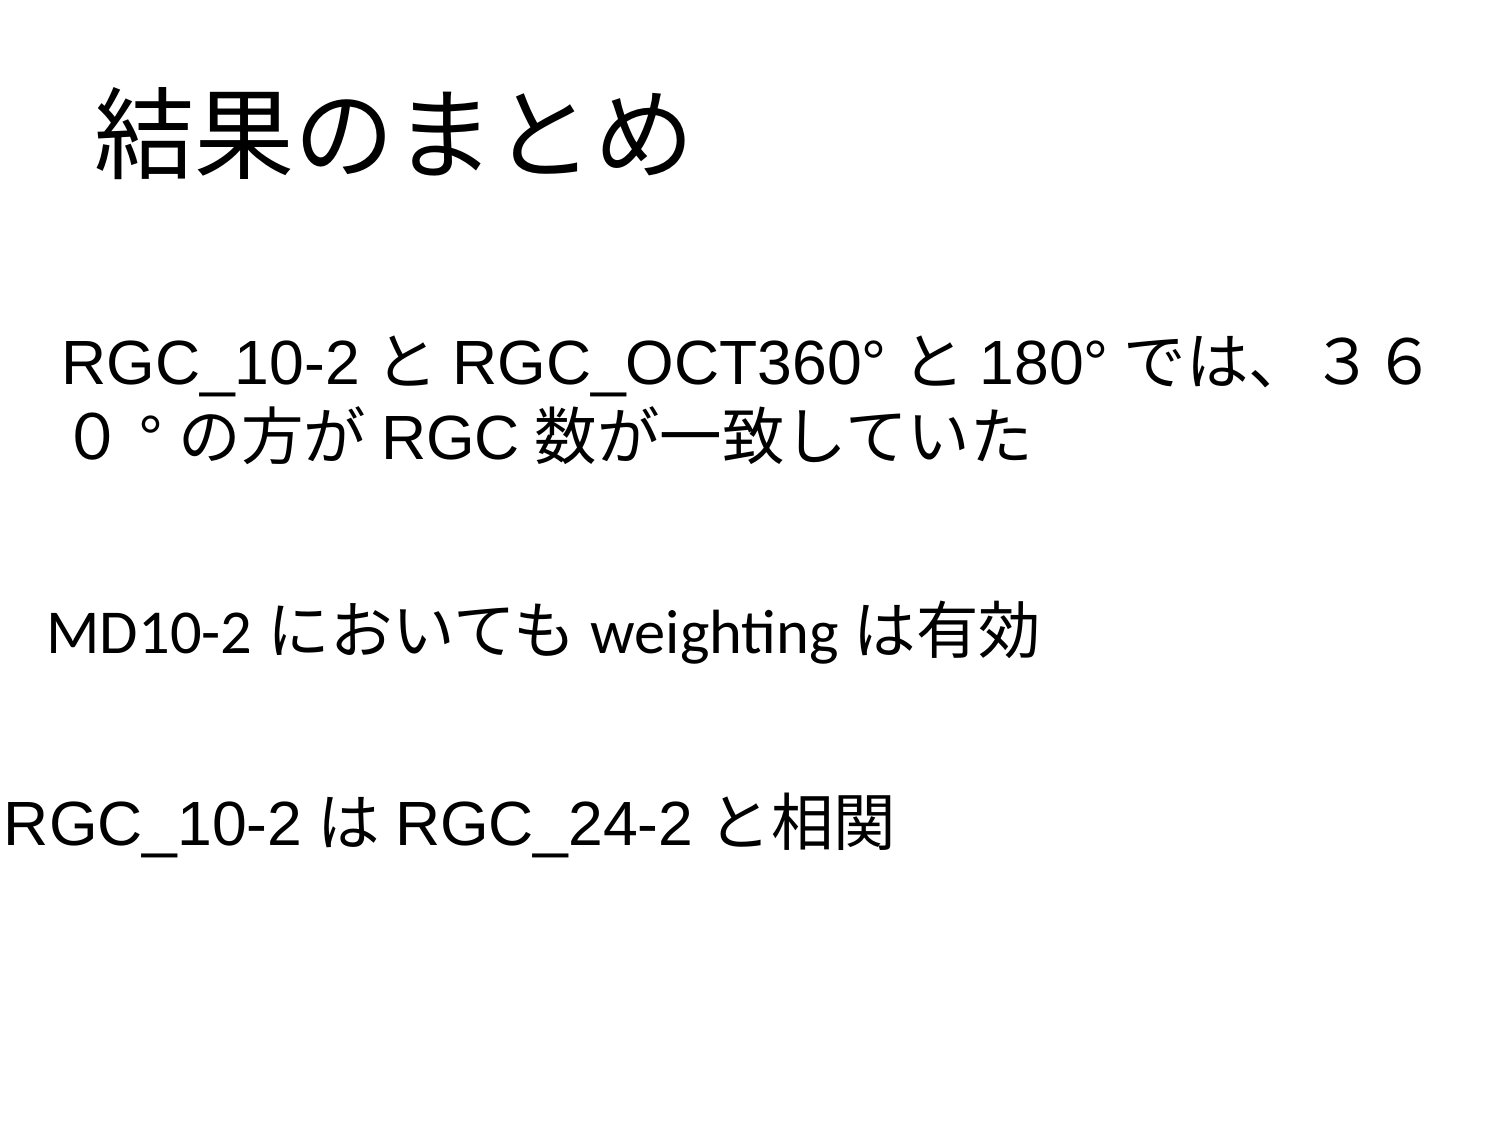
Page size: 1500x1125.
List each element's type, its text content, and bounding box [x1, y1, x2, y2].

text_box MD10-2においてもweightingは有効 [31, 583, 1057, 674]
text_box RGC_10-2はRGC_24-2と相関 [0, 775, 911, 866]
title 結果のまとめ [79, 30, 1374, 249]
text_box RGC_10-2とRGC_OCT360°と180°では、３６０°の方がRGC数が一致していた [46, 315, 1466, 480]
